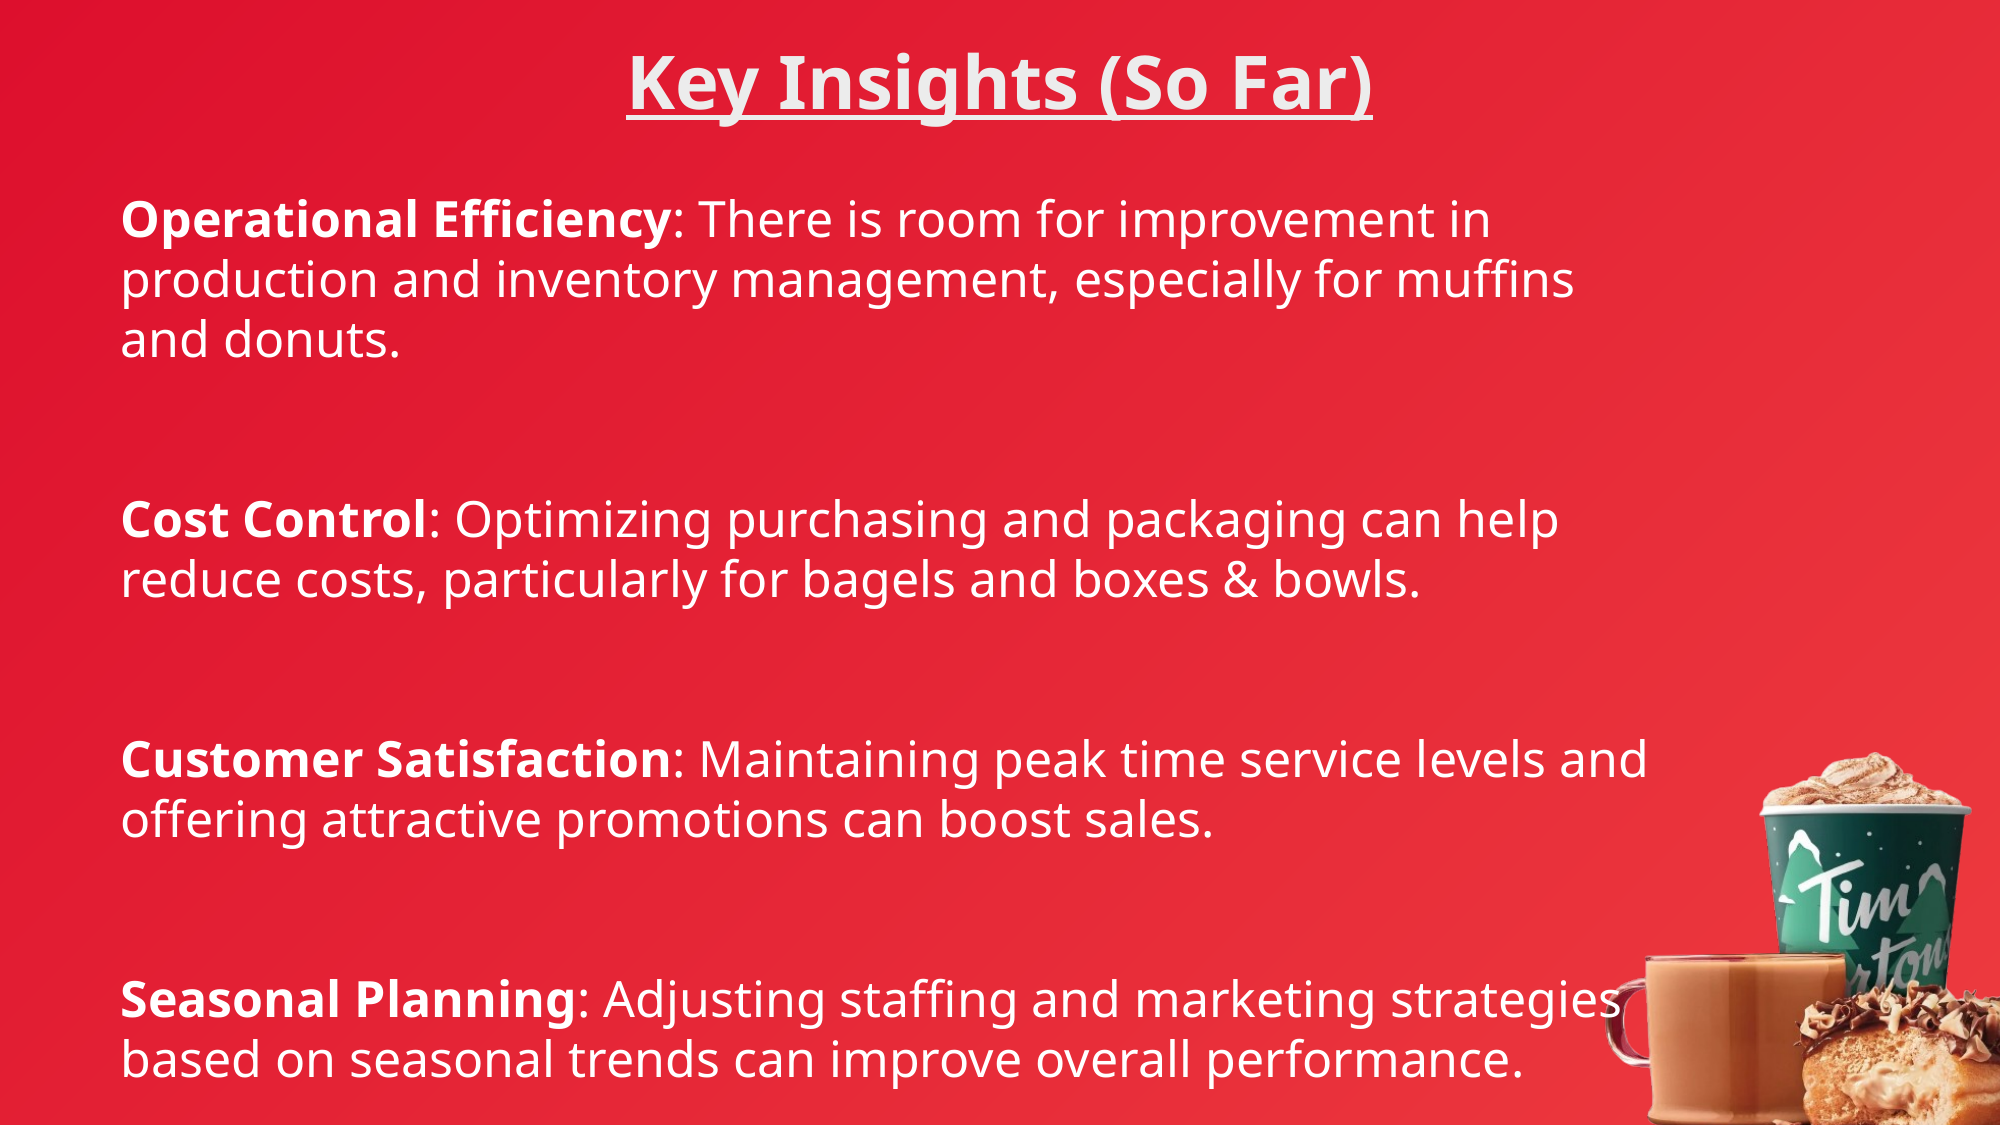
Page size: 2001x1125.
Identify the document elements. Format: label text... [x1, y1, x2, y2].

title Key Insights (So Far) [565, 36, 1435, 134]
text_box Operational Efficiency: There is room for improvement in production and inventory management, especially for muffins and donuts. Cost Control: Optimizing purchasing and packaging can help reduce costs, particularly for bagels and boxes & bowls. Customer Satisfaction: Maintaining peak time service levels and offering attractive promotions can boost sales. Seasonal Planning: Adjusting staffing and marketing strategies based on seasonal trends can improve overall performance. [105, 180, 1687, 1096]
picture [1516, 744, 2000, 1125]
